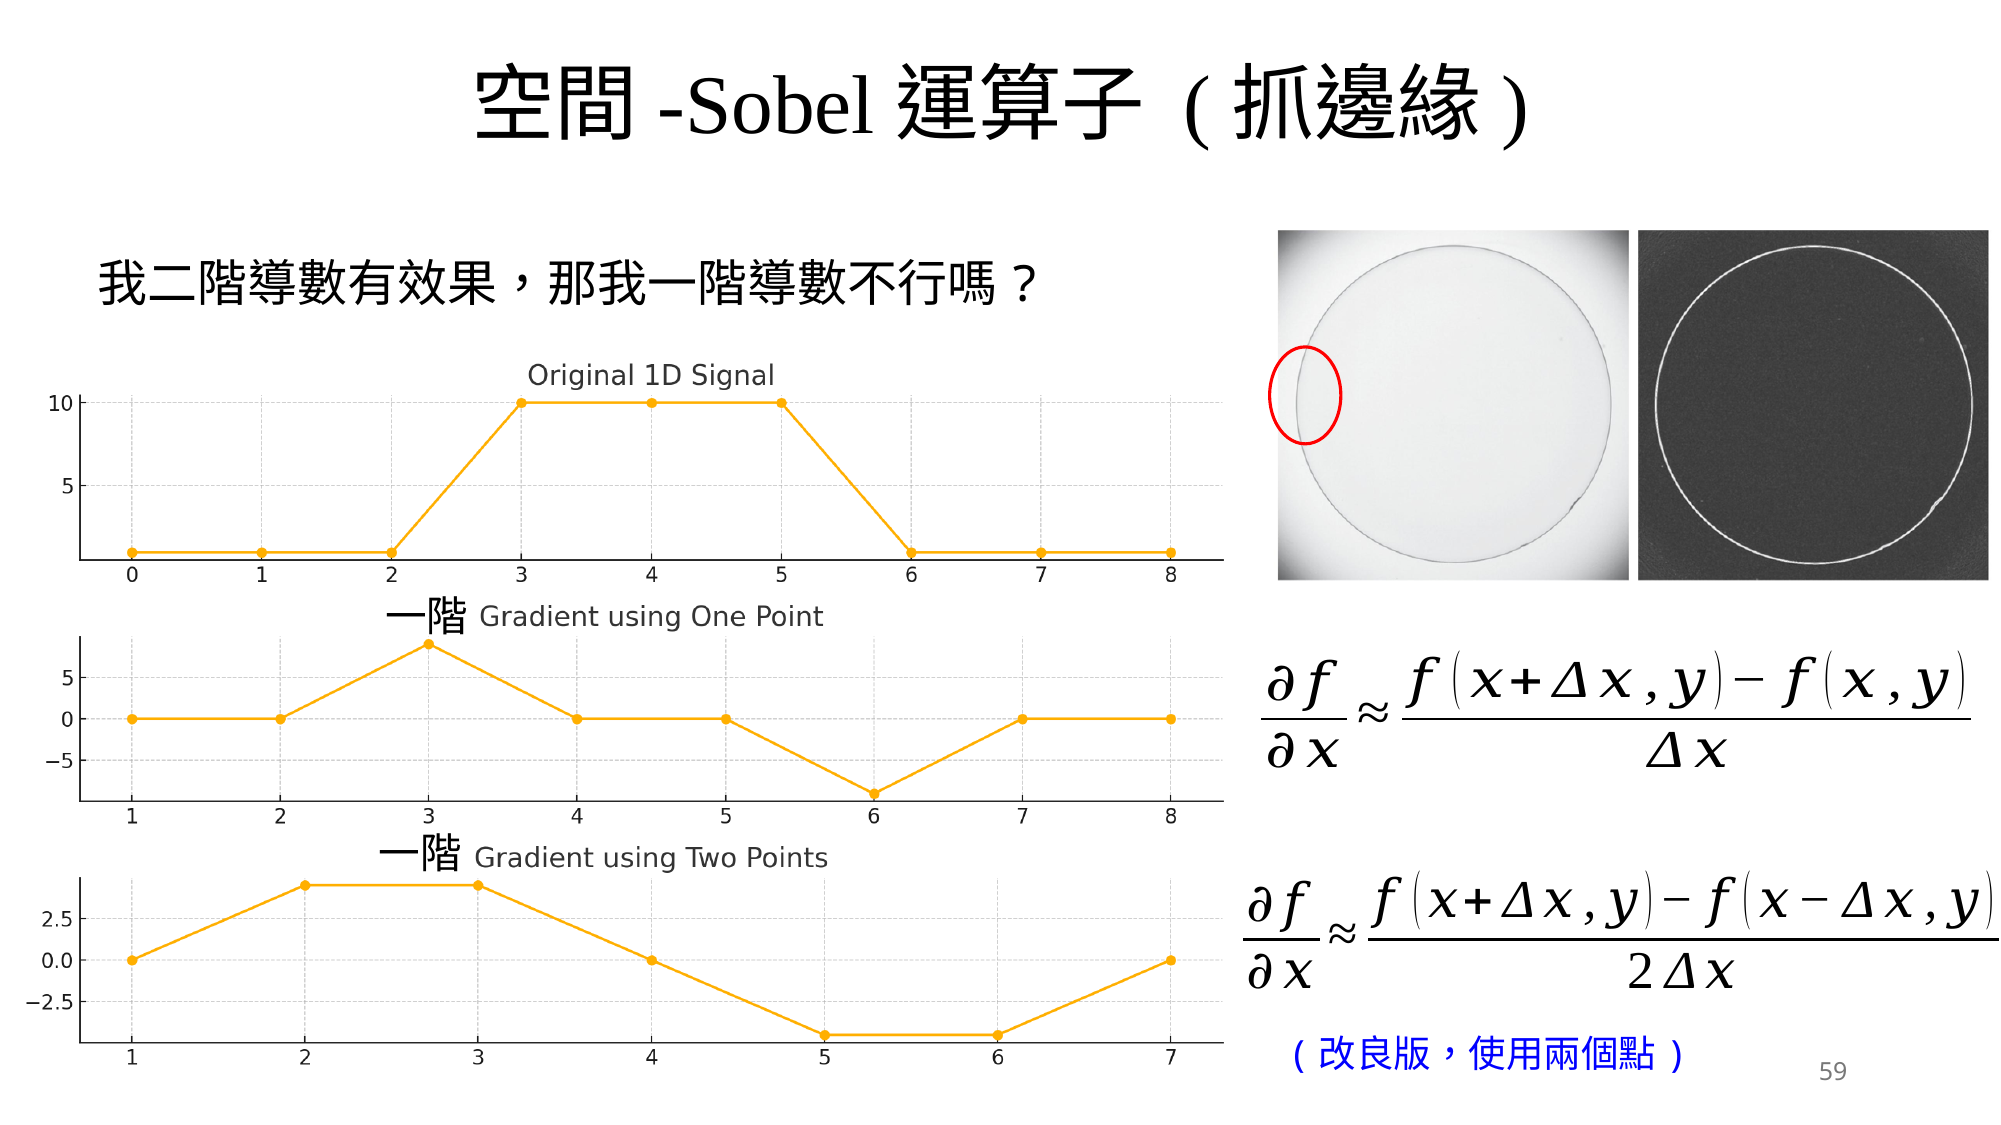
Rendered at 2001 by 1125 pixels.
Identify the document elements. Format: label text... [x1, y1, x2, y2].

text_box (改良版，使用兩個點) [1272, 1022, 1703, 1083]
slide_number 59 [1412, 1042, 1863, 1103]
picture [1269, 215, 2000, 587]
picture [10, 351, 1234, 1081]
text_box 我二階導數有效果，那我一階導數不行嗎? [82, 243, 1055, 319]
text_box 空間-Sobel運算子 (抓邊緣) [0, 42, 2000, 158]
